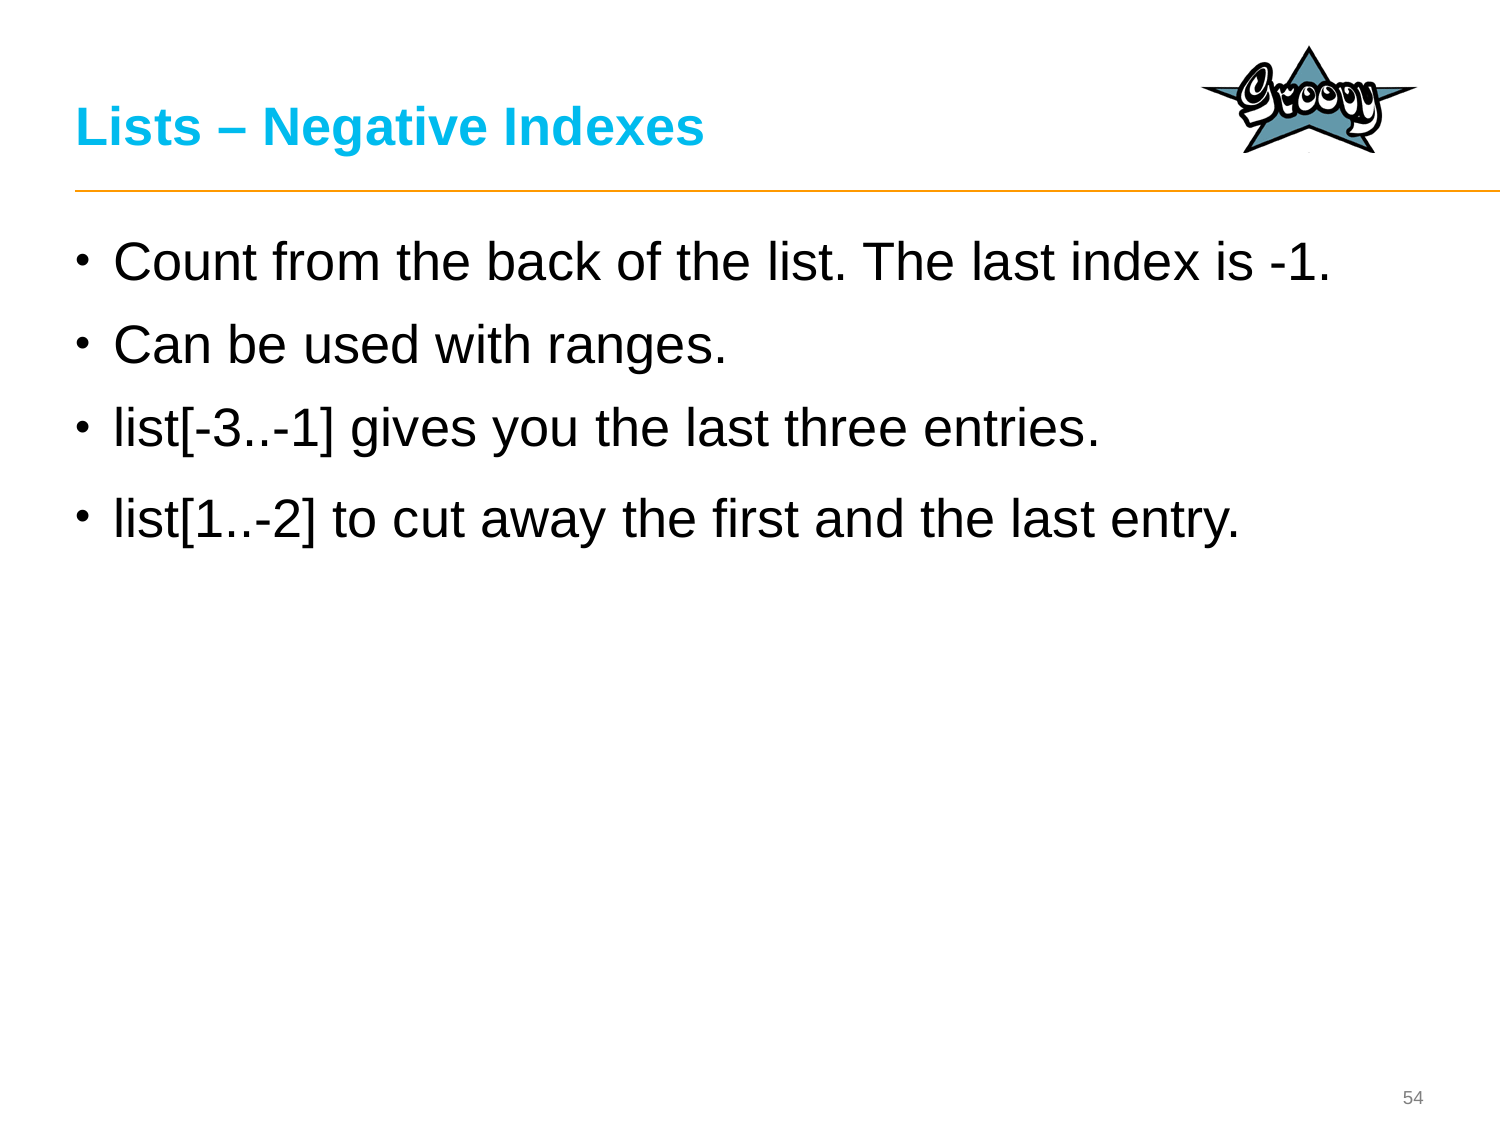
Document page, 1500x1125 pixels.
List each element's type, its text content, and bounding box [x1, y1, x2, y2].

list Count from the back of the list. The last index is -1. Can be used with ranges. list[-3..-1] gives you the last three entries. list[1..-2] to cut away the first and the last entry. [75, 226, 1425, 1018]
title Lists – Negative Indexes [75, 27, 1422, 157]
